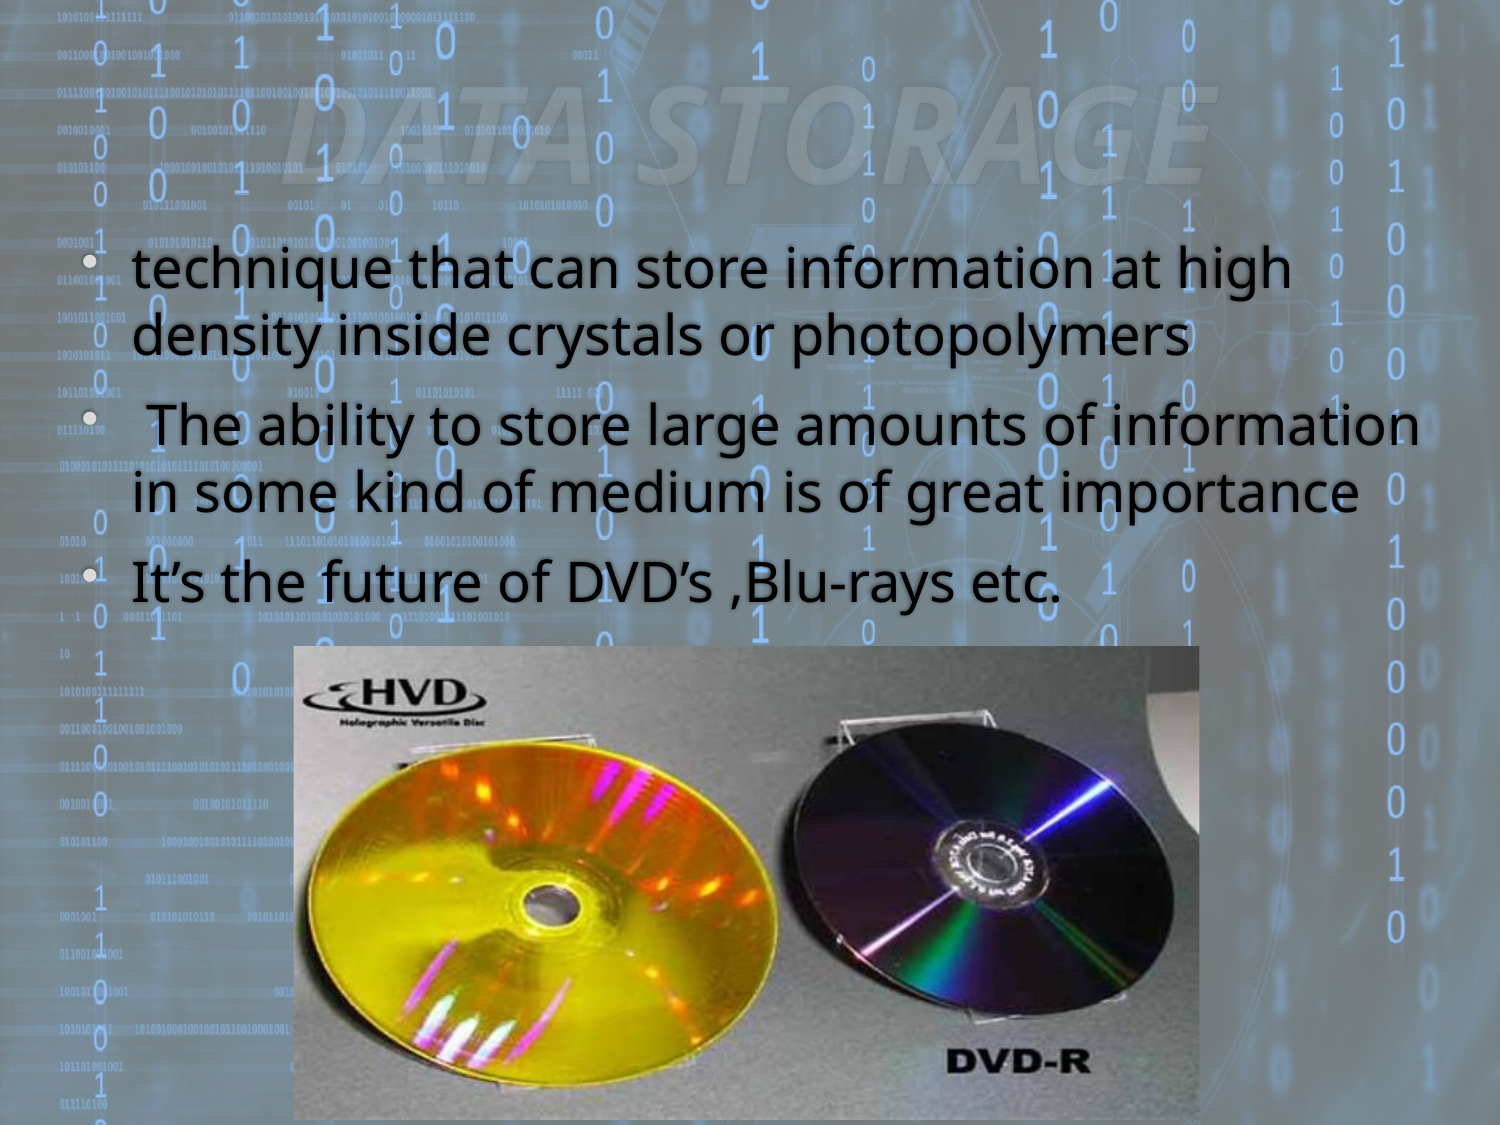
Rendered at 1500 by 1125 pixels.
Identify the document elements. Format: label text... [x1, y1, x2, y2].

list technique that can store information at high density inside crystals or photopolymers The ability to store large amounts of information in some kind of medium is of great importance It’s the future of DVD’s ,Blu-rays etc. [62, 224, 1438, 675]
title DATA STORAGE [109, 50, 1384, 210]
picture [293, 646, 1200, 1120]
